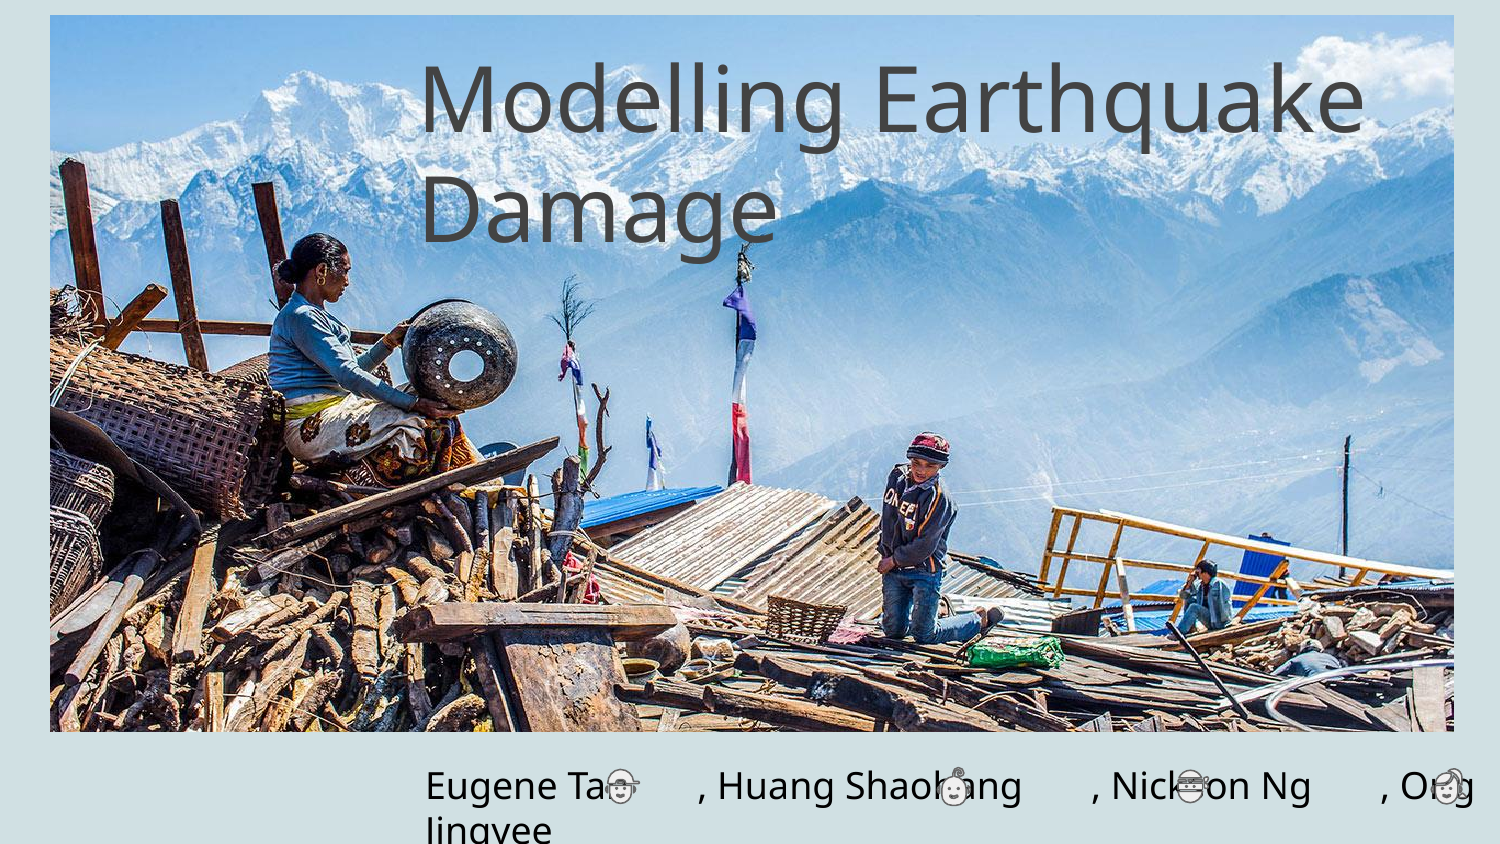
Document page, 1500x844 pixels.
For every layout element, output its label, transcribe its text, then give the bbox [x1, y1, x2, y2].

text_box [1177, 769, 1209, 803]
subtitle Eugene Tan , Huang Shaohang , Nickson Ng , Ong Jinqyee [410, 747, 1500, 825]
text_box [937, 767, 971, 806]
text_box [1430, 768, 1467, 805]
picture [50, 15, 1455, 732]
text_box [605, 769, 640, 804]
